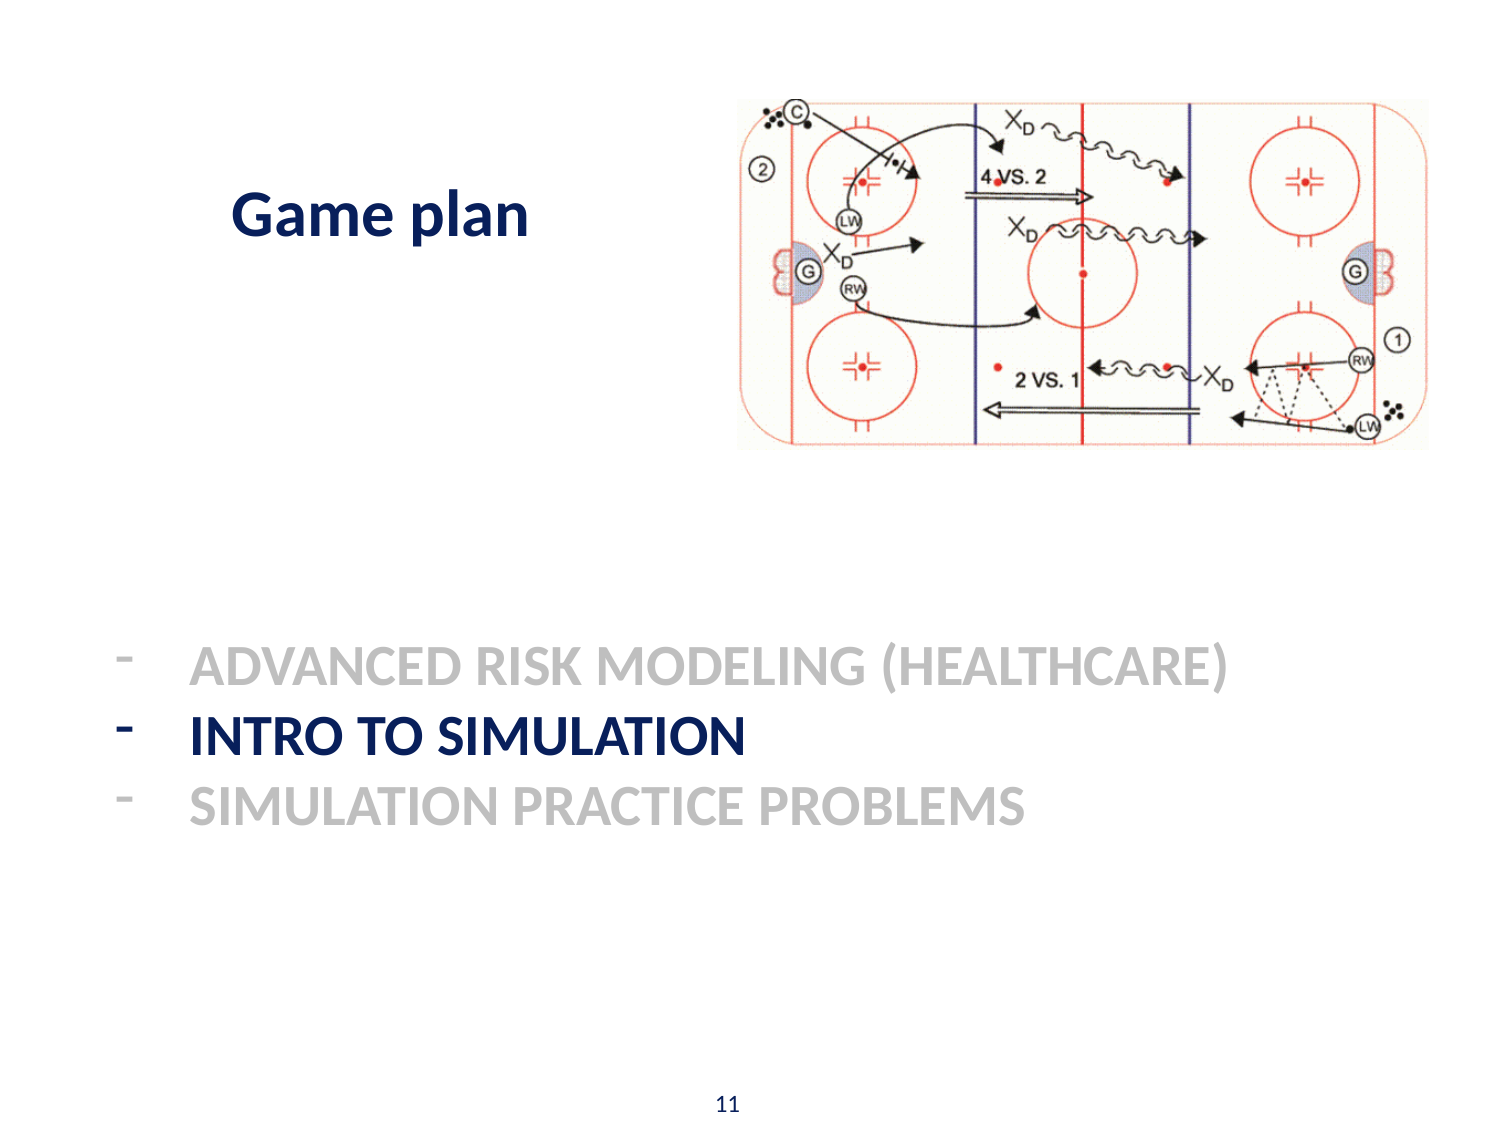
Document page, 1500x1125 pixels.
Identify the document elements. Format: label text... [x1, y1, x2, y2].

text_box Game plan [0, 162, 732, 258]
text_box ADVANCED RISK MODELING (HEALTHCARE) INTRO TO SIMULATION SIMULATION Practice problems [99, 549, 1429, 1038]
picture [737, 99, 1429, 451]
slide_number 11 [699, 1080, 1013, 1125]
